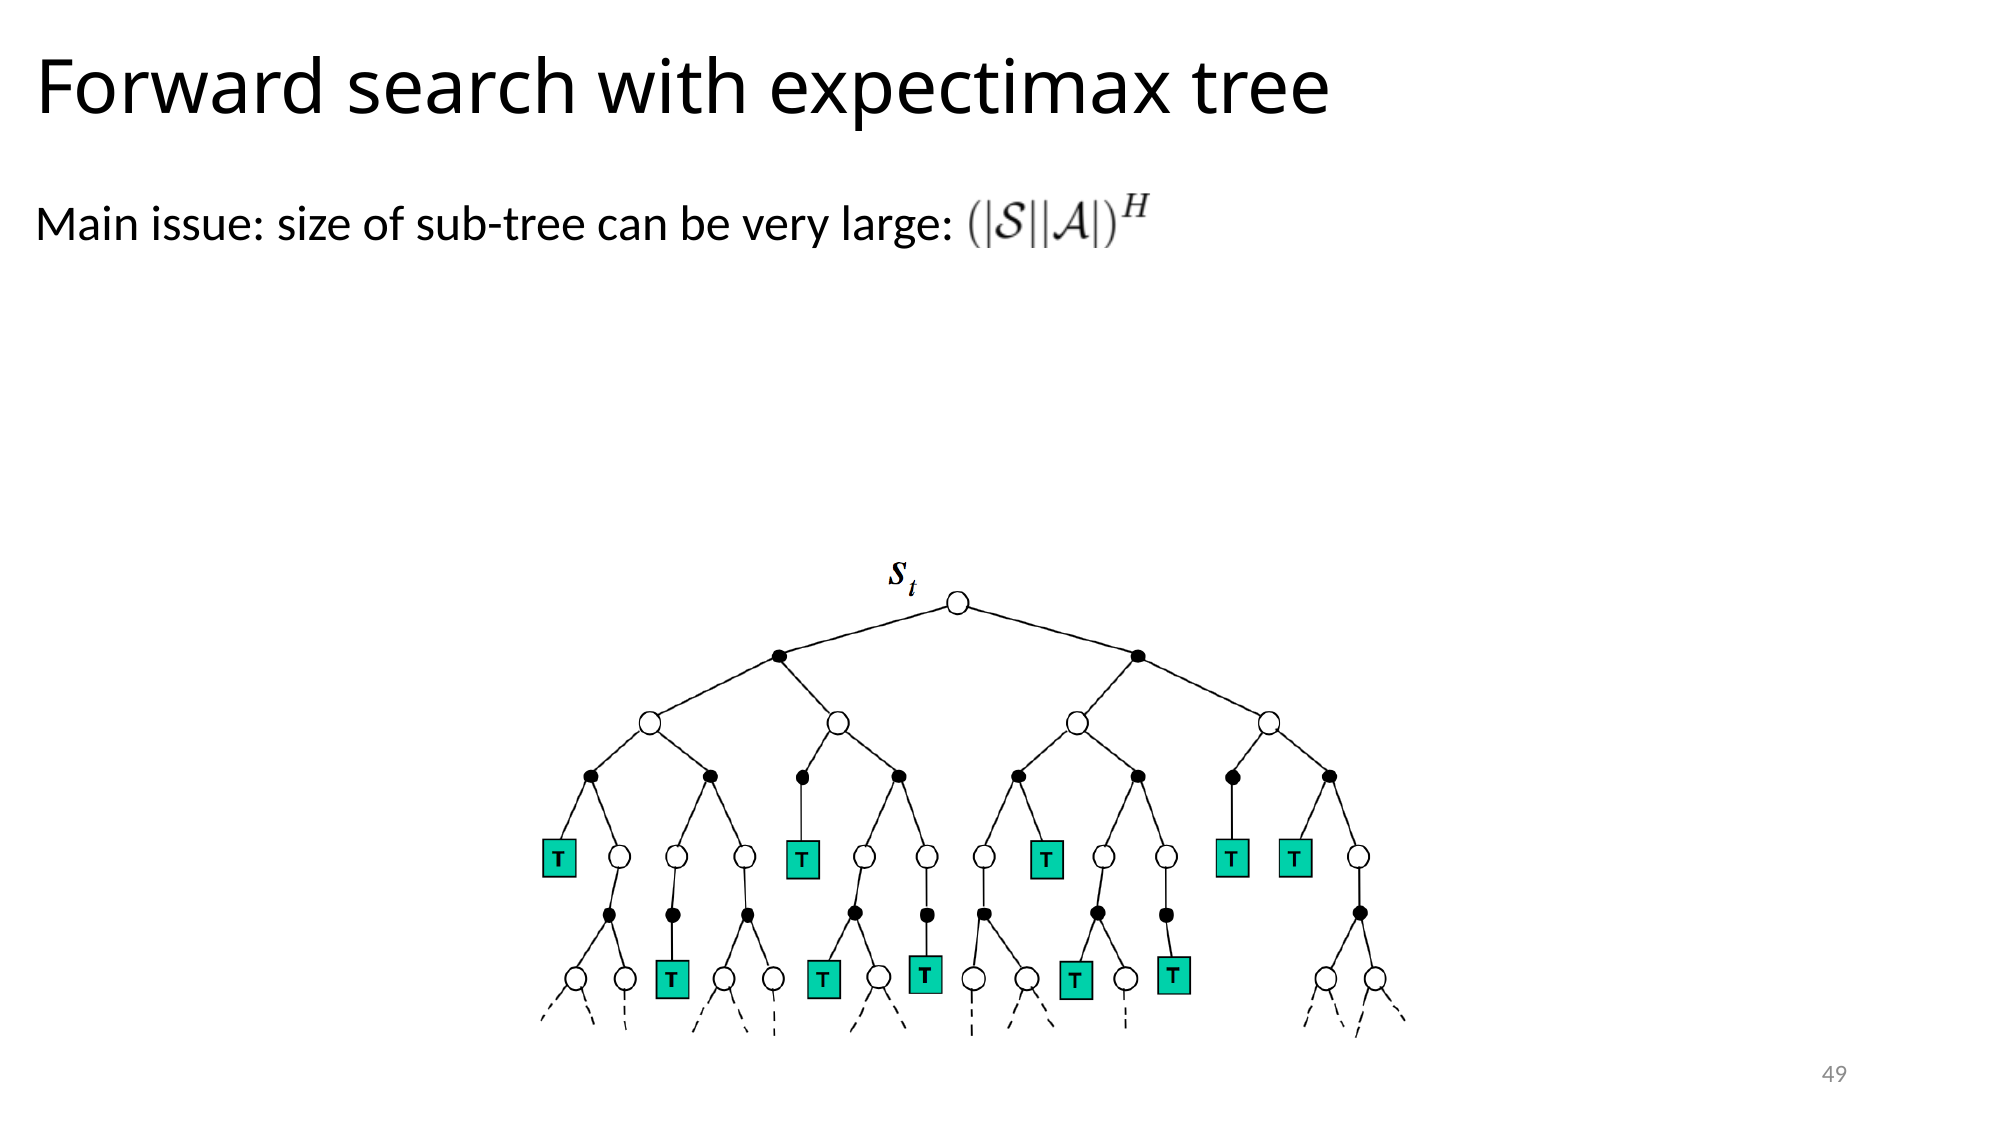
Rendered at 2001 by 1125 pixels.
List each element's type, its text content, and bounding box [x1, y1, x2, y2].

slide_number 49 [1412, 1042, 1863, 1103]
title Forward search with expectimax tree [20, 0, 1444, 182]
picture [471, 549, 1455, 1043]
text_box Main issue: size of sub-tree can be very large: [19, 182, 1881, 318]
picture [969, 193, 1151, 248]
